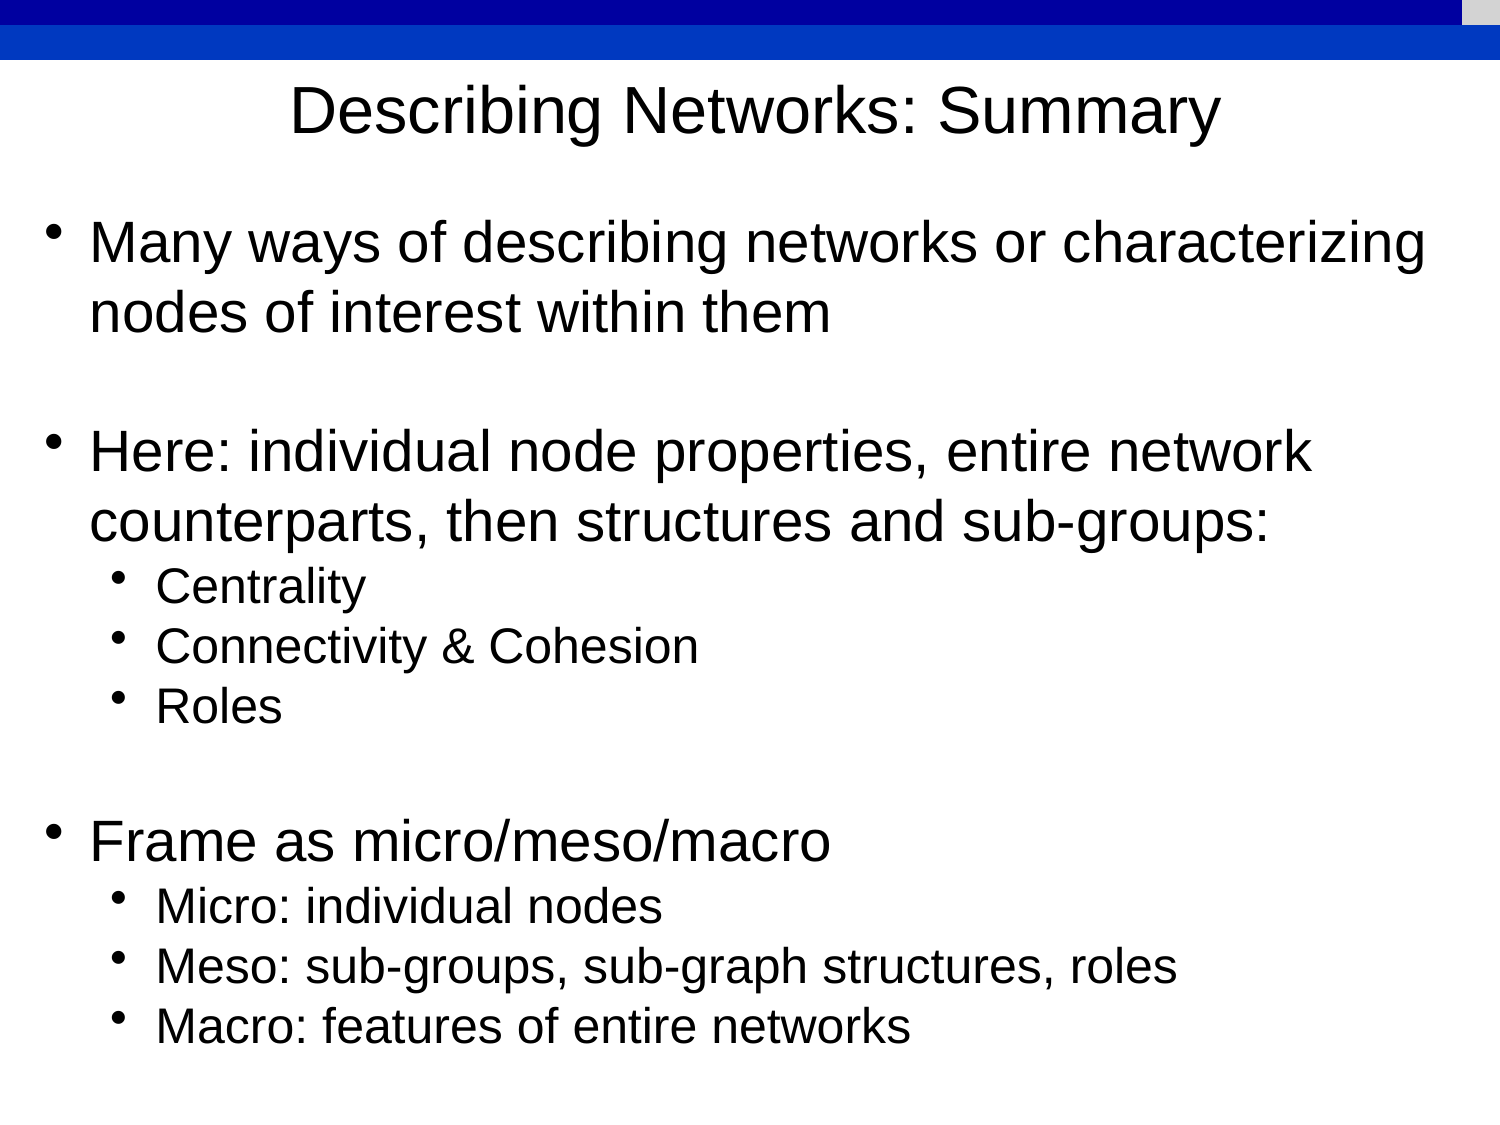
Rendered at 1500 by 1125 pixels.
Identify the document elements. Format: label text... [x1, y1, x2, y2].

text_box [1464, 0, 1500, 27]
text_box Many ways of describing networks or characterizing nodes of interest within them Here: individual node properties, entire network counterparts, then structures and sub-groups: Centrality Connectivity & Cohesion Roles Frame as micro/meso/macro Micro: individual nodes Meso: sub-groups, sub-graph structures, roles Macro: features of entire networks [0, 196, 1497, 1061]
text_box Describing Networks: Summary [7, 59, 1500, 154]
text_box [0, 0, 1464, 27]
